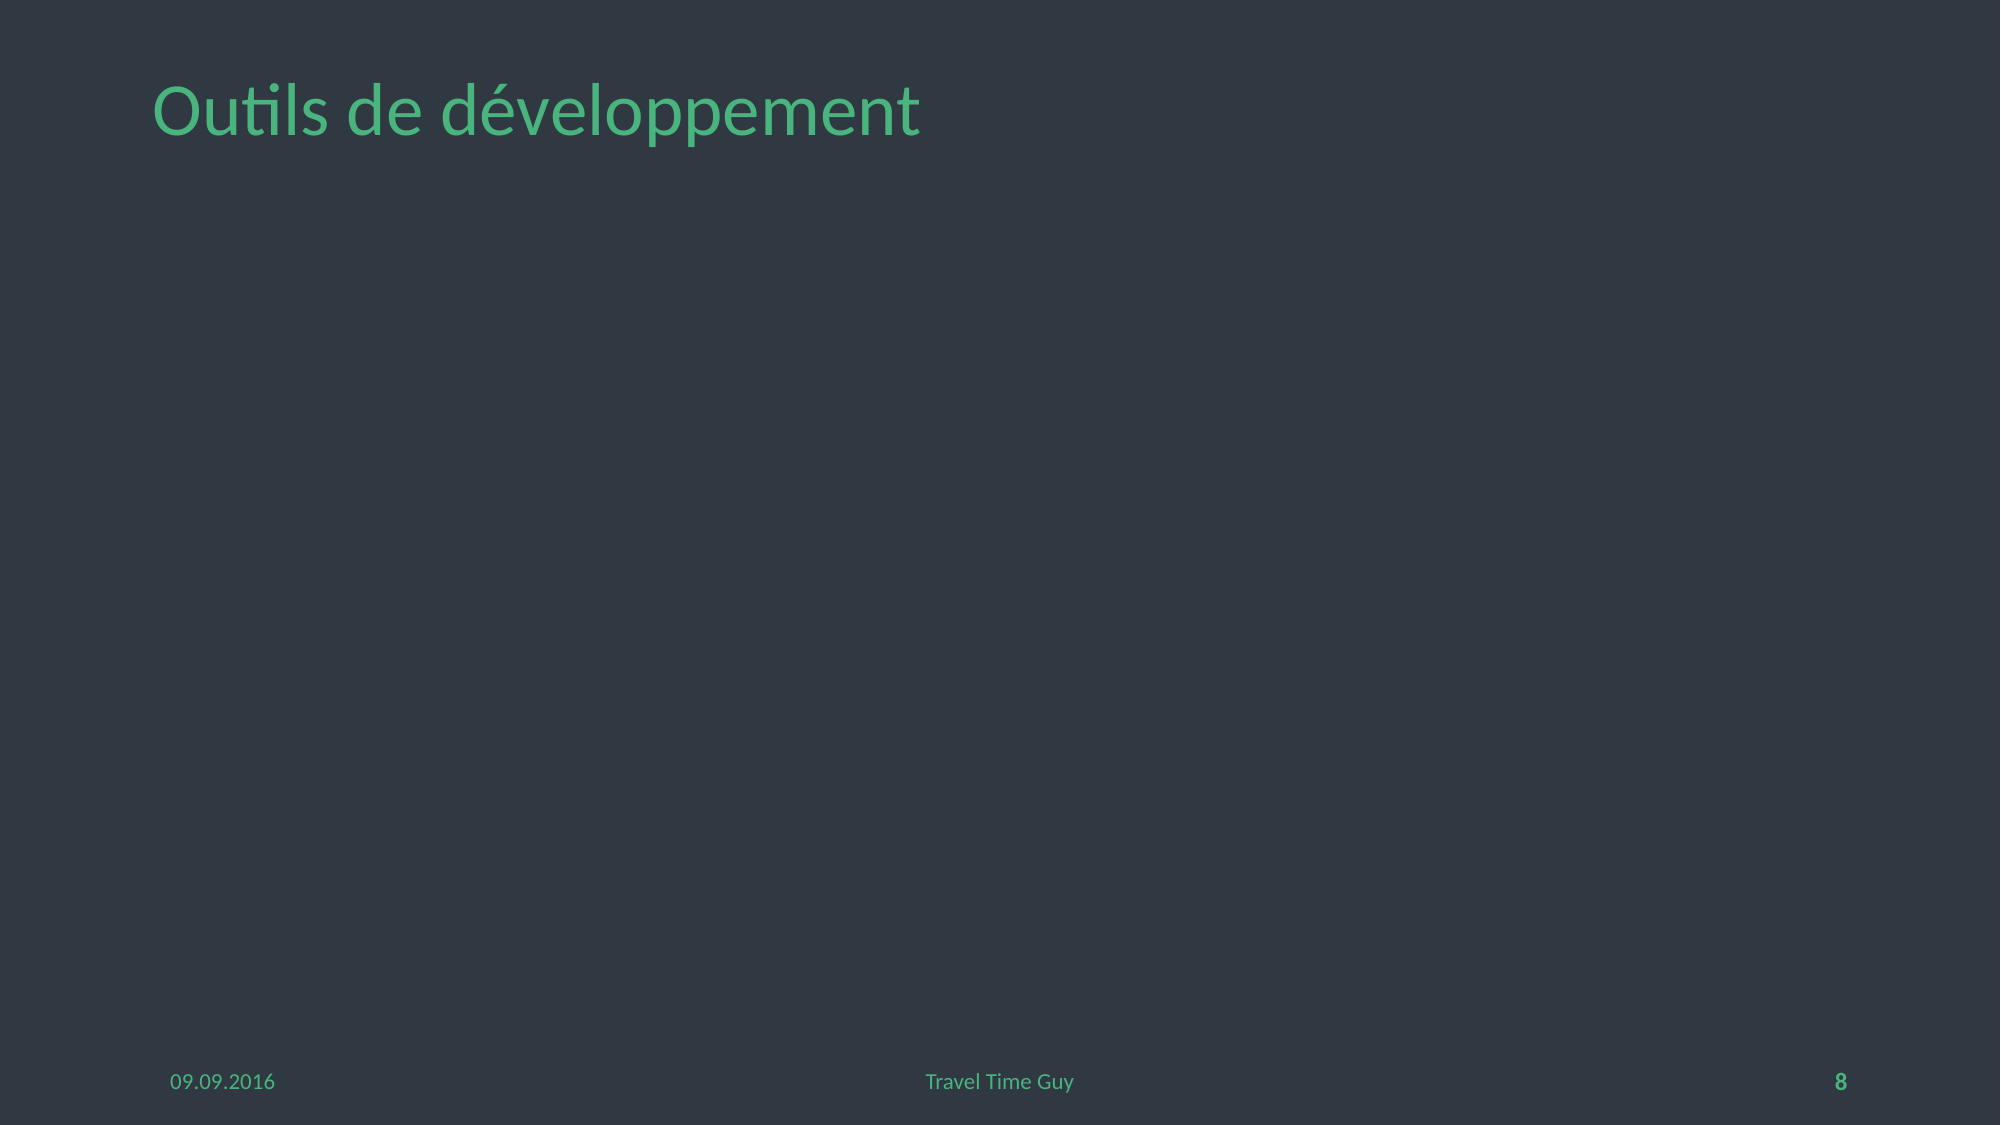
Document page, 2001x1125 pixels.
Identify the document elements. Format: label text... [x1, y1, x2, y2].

slide_number 8 [1412, 1058, 1863, 1103]
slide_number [137, 1058, 588, 1103]
title Outils de développement [136, 59, 1863, 163]
footer Travel Time Guy [662, 1058, 1338, 1103]
